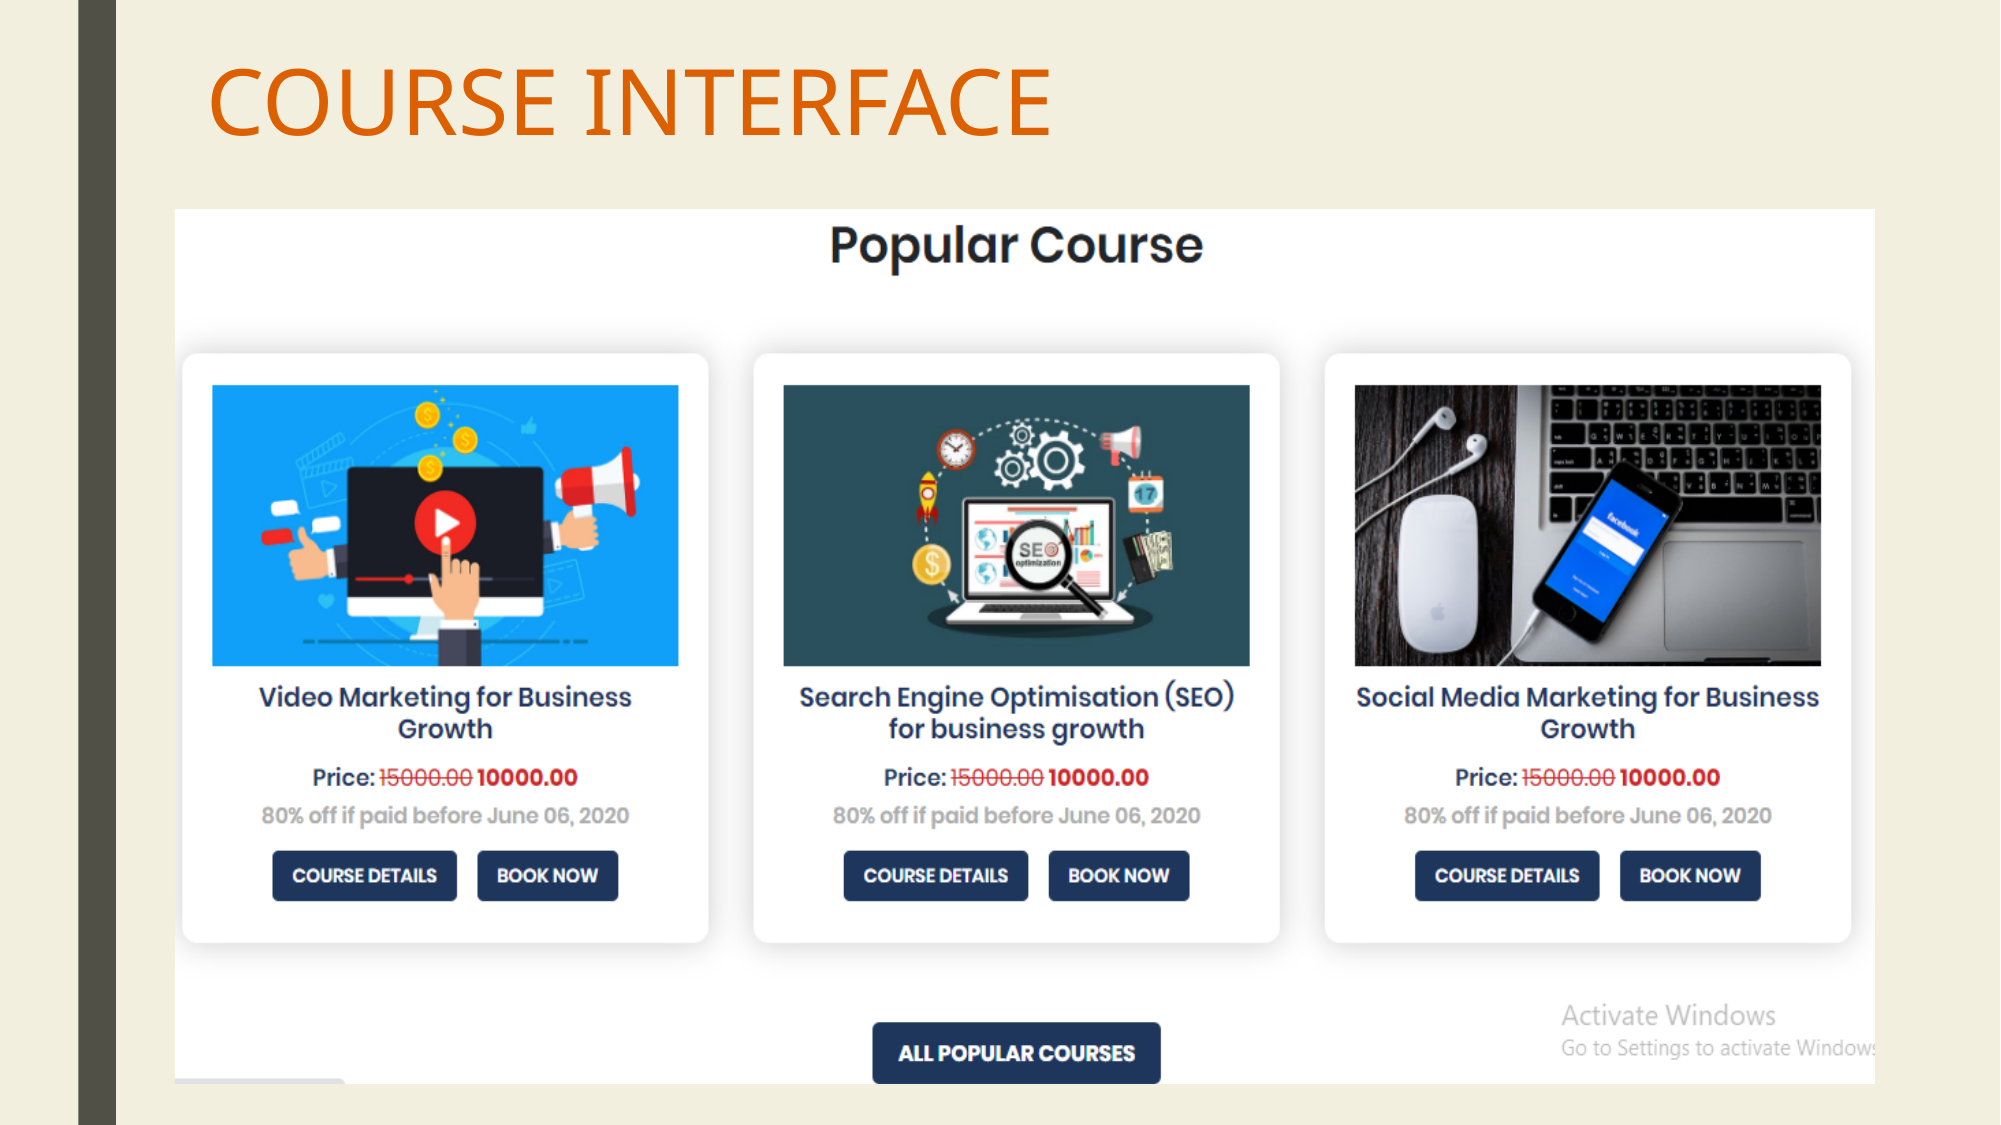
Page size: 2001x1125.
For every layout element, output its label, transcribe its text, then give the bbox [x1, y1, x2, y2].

title COURSE INTERFACE [191, 49, 1767, 208]
picture [174, 208, 1876, 1085]
